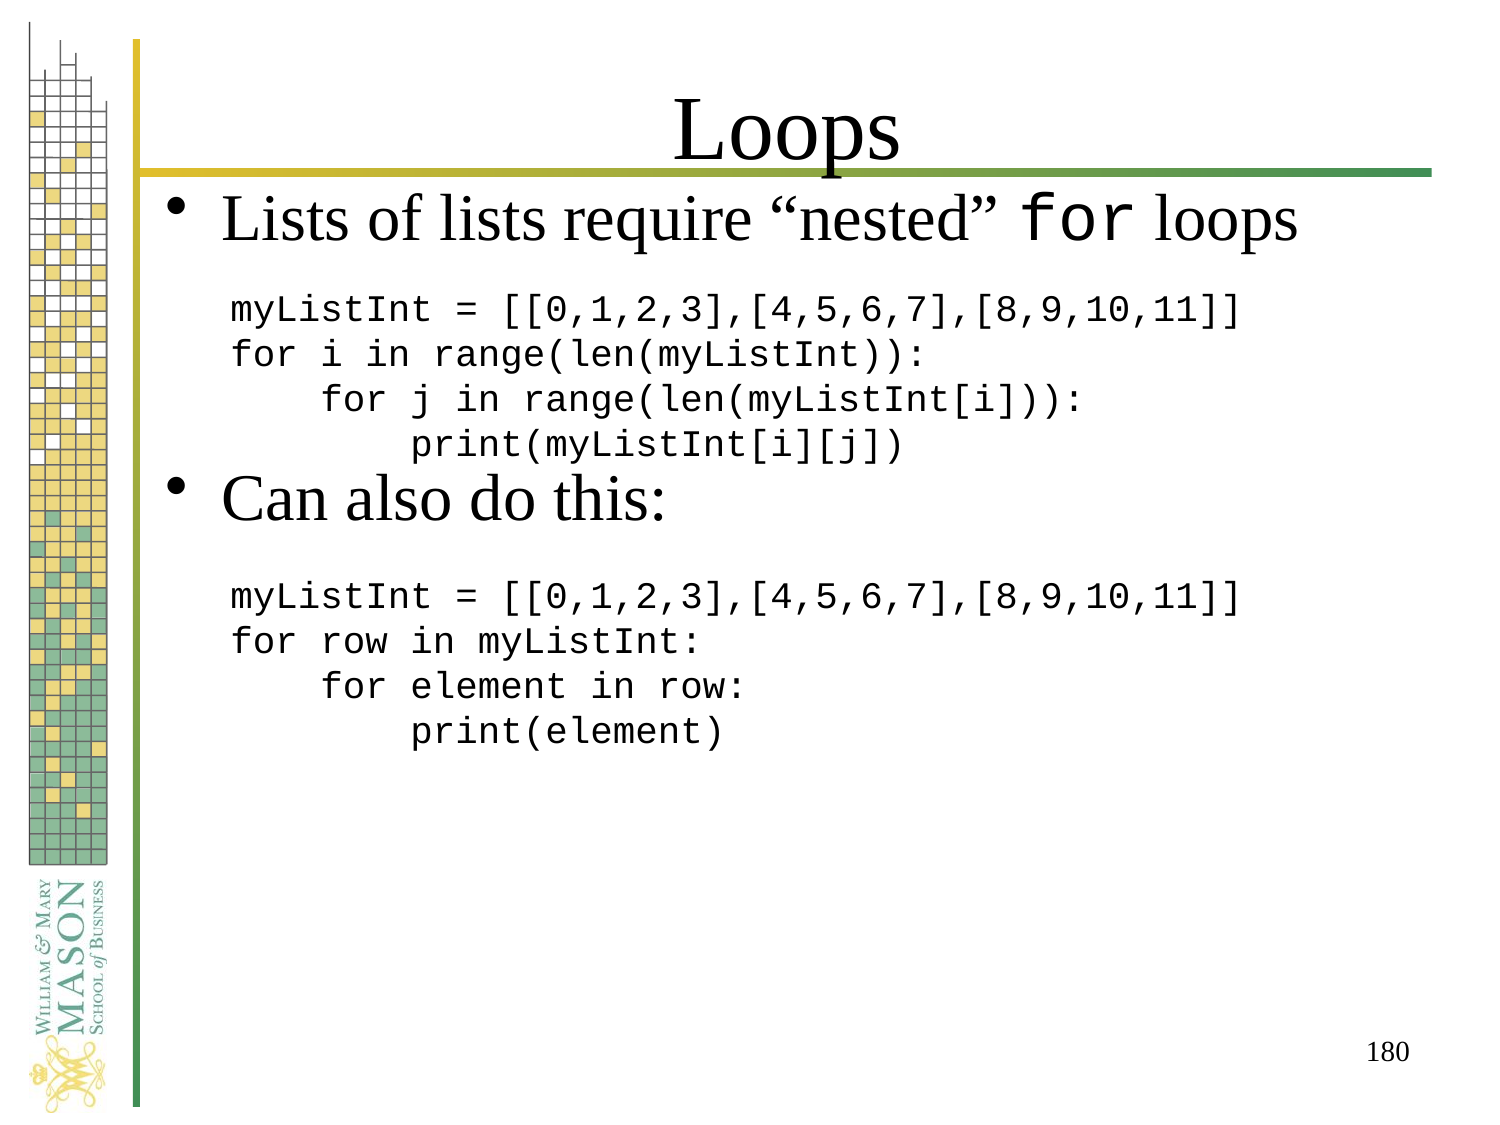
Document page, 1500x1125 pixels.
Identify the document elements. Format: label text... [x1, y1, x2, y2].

text_box myListInt = [[0,1,2,3],[4,5,6,7],[8,9,10,11]] for i in range(len(myListInt)): for j in range(len(myListInt[i])): print(myListInt[i][j]) [215, 276, 1258, 471]
text_box myListInt = [[0,1,2,3],[4,5,6,7],[8,9,10,11]] for row in myListInt: for element in row: print(element) [215, 563, 1258, 758]
slide_number 70 [29, 879, 107, 1113]
title Loops [150, 45, 1425, 166]
list Lists of lists require “nested” for loops Can also do this: [150, 166, 1425, 934]
slide_number 180 [1048, 1024, 1426, 1103]
